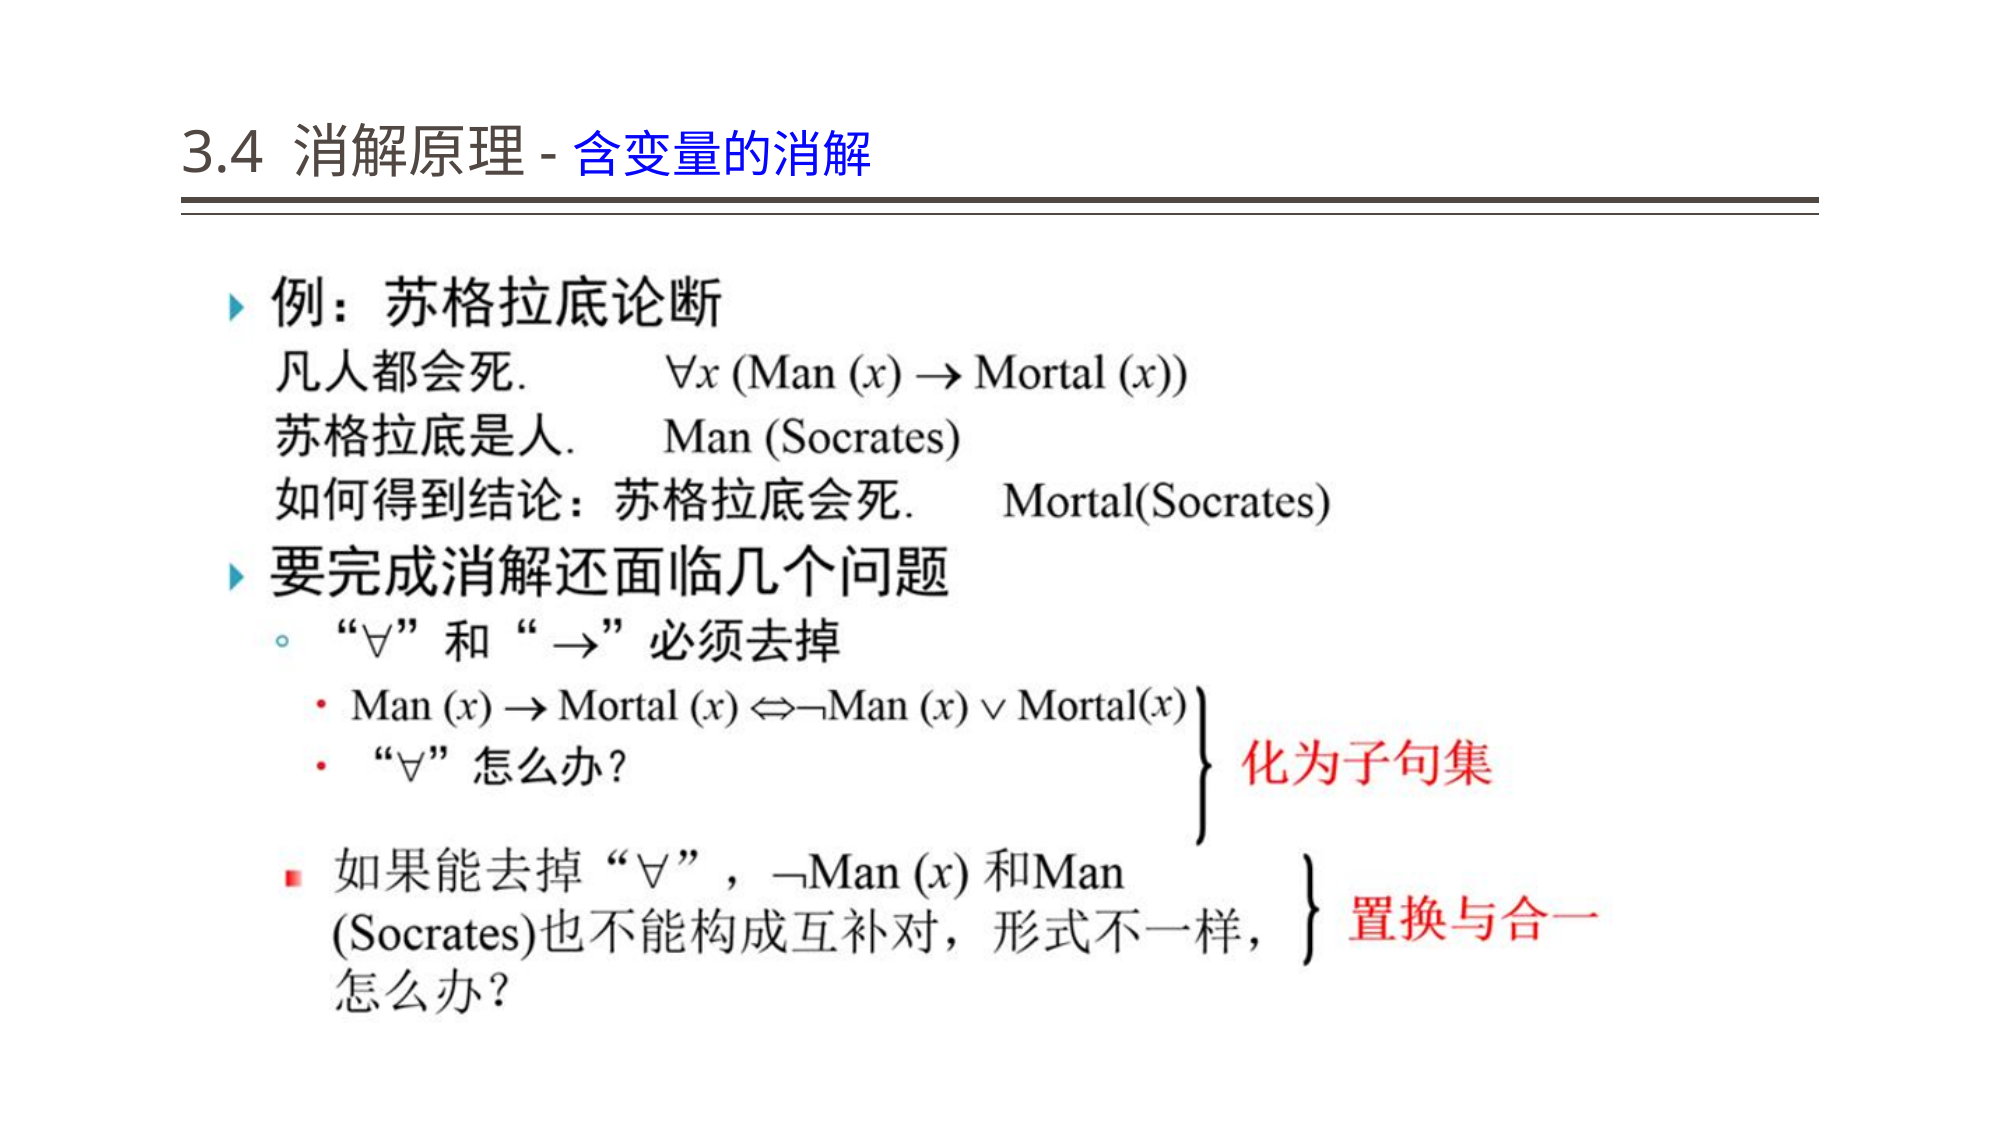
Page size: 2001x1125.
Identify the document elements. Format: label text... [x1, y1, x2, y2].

title 3.4 消解原理-含变量的消解 [181, 12, 1819, 193]
picture [198, 258, 1613, 1023]
